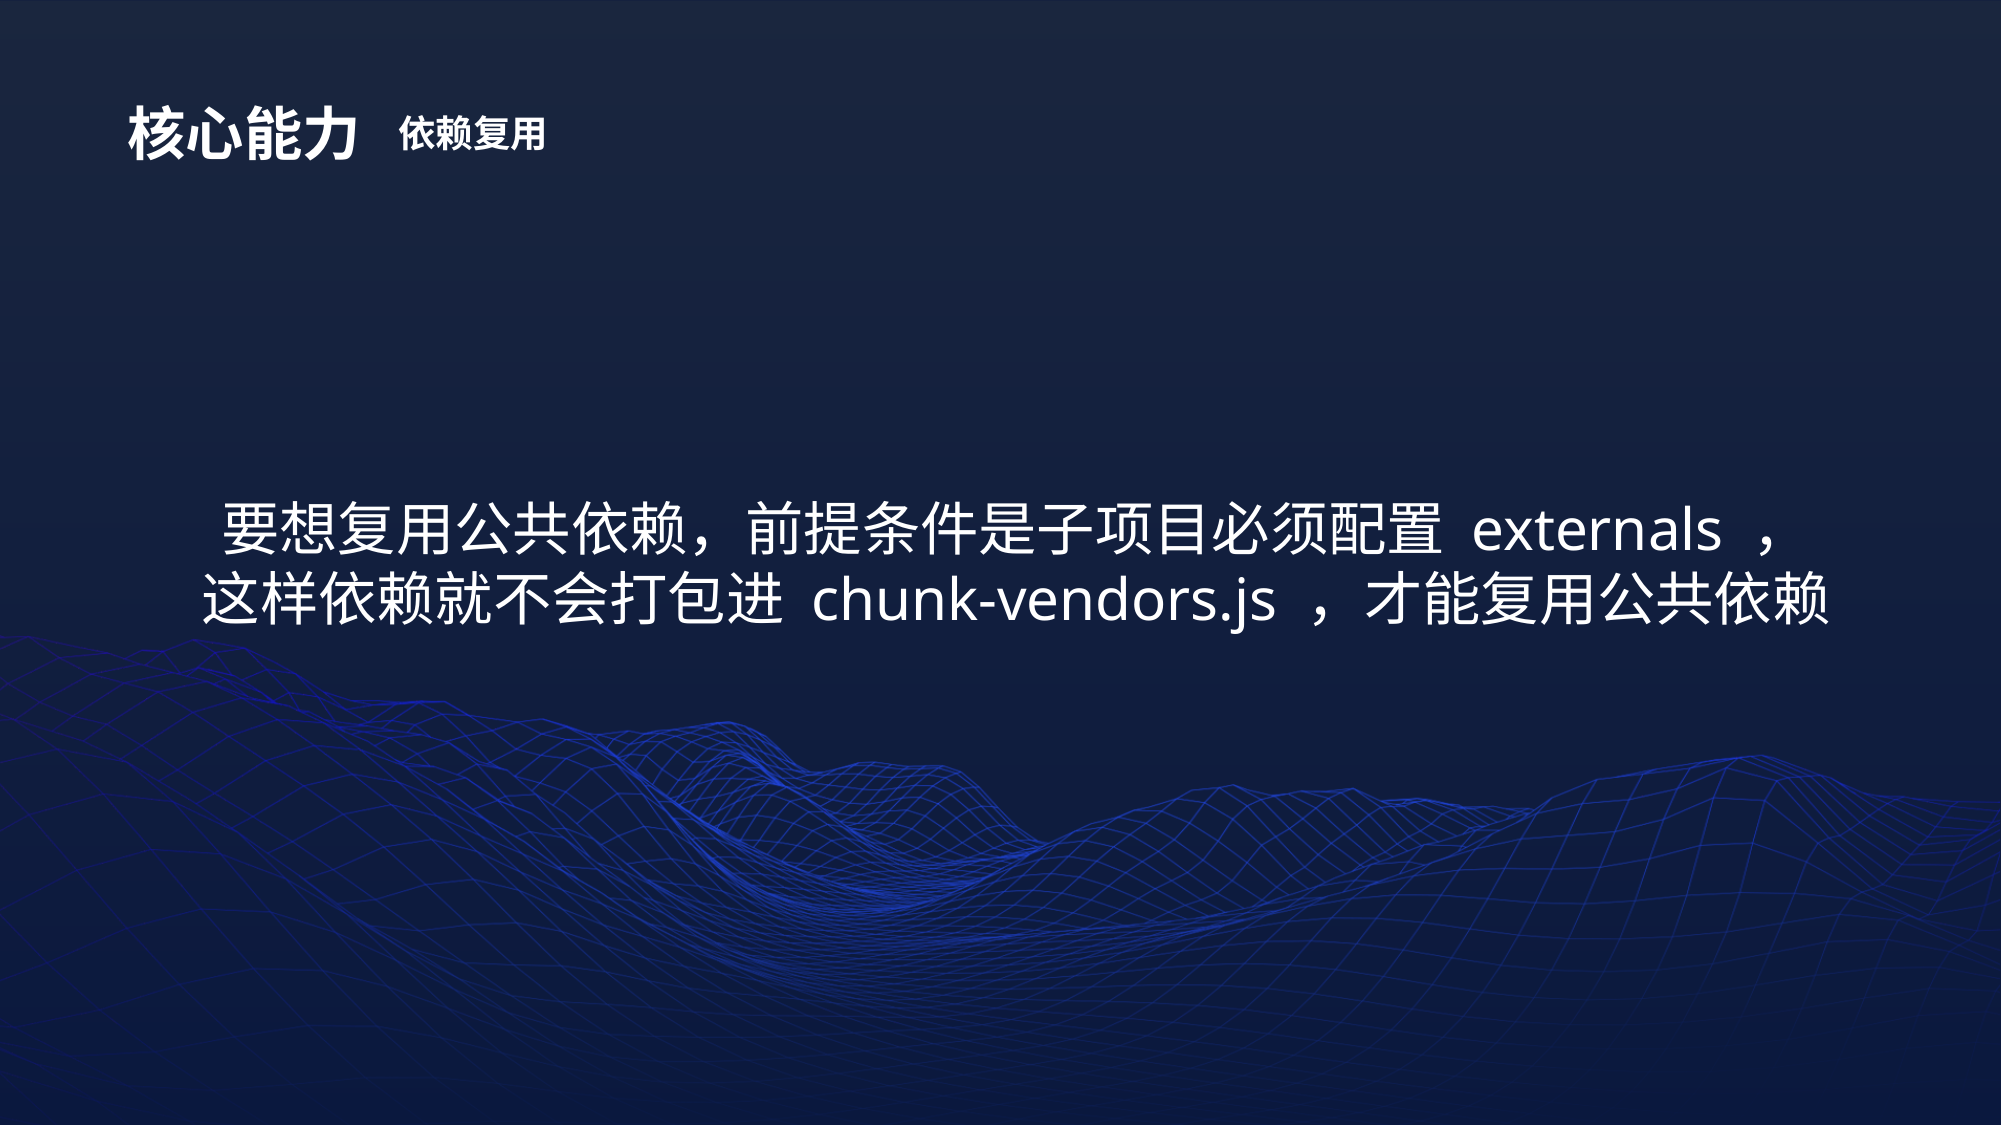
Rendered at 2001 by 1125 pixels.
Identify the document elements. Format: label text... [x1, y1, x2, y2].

text_box 依赖复用 [390, 102, 556, 163]
picture [0, 220, 2001, 1125]
text_box 核心能力 [120, 90, 369, 175]
text_box 要想复用公共依赖，前提条件是子项目必须配置 externals ，这样依赖就不会打包进 chunk-vendors.js ，才能复用公共依赖 [184, 484, 1848, 640]
